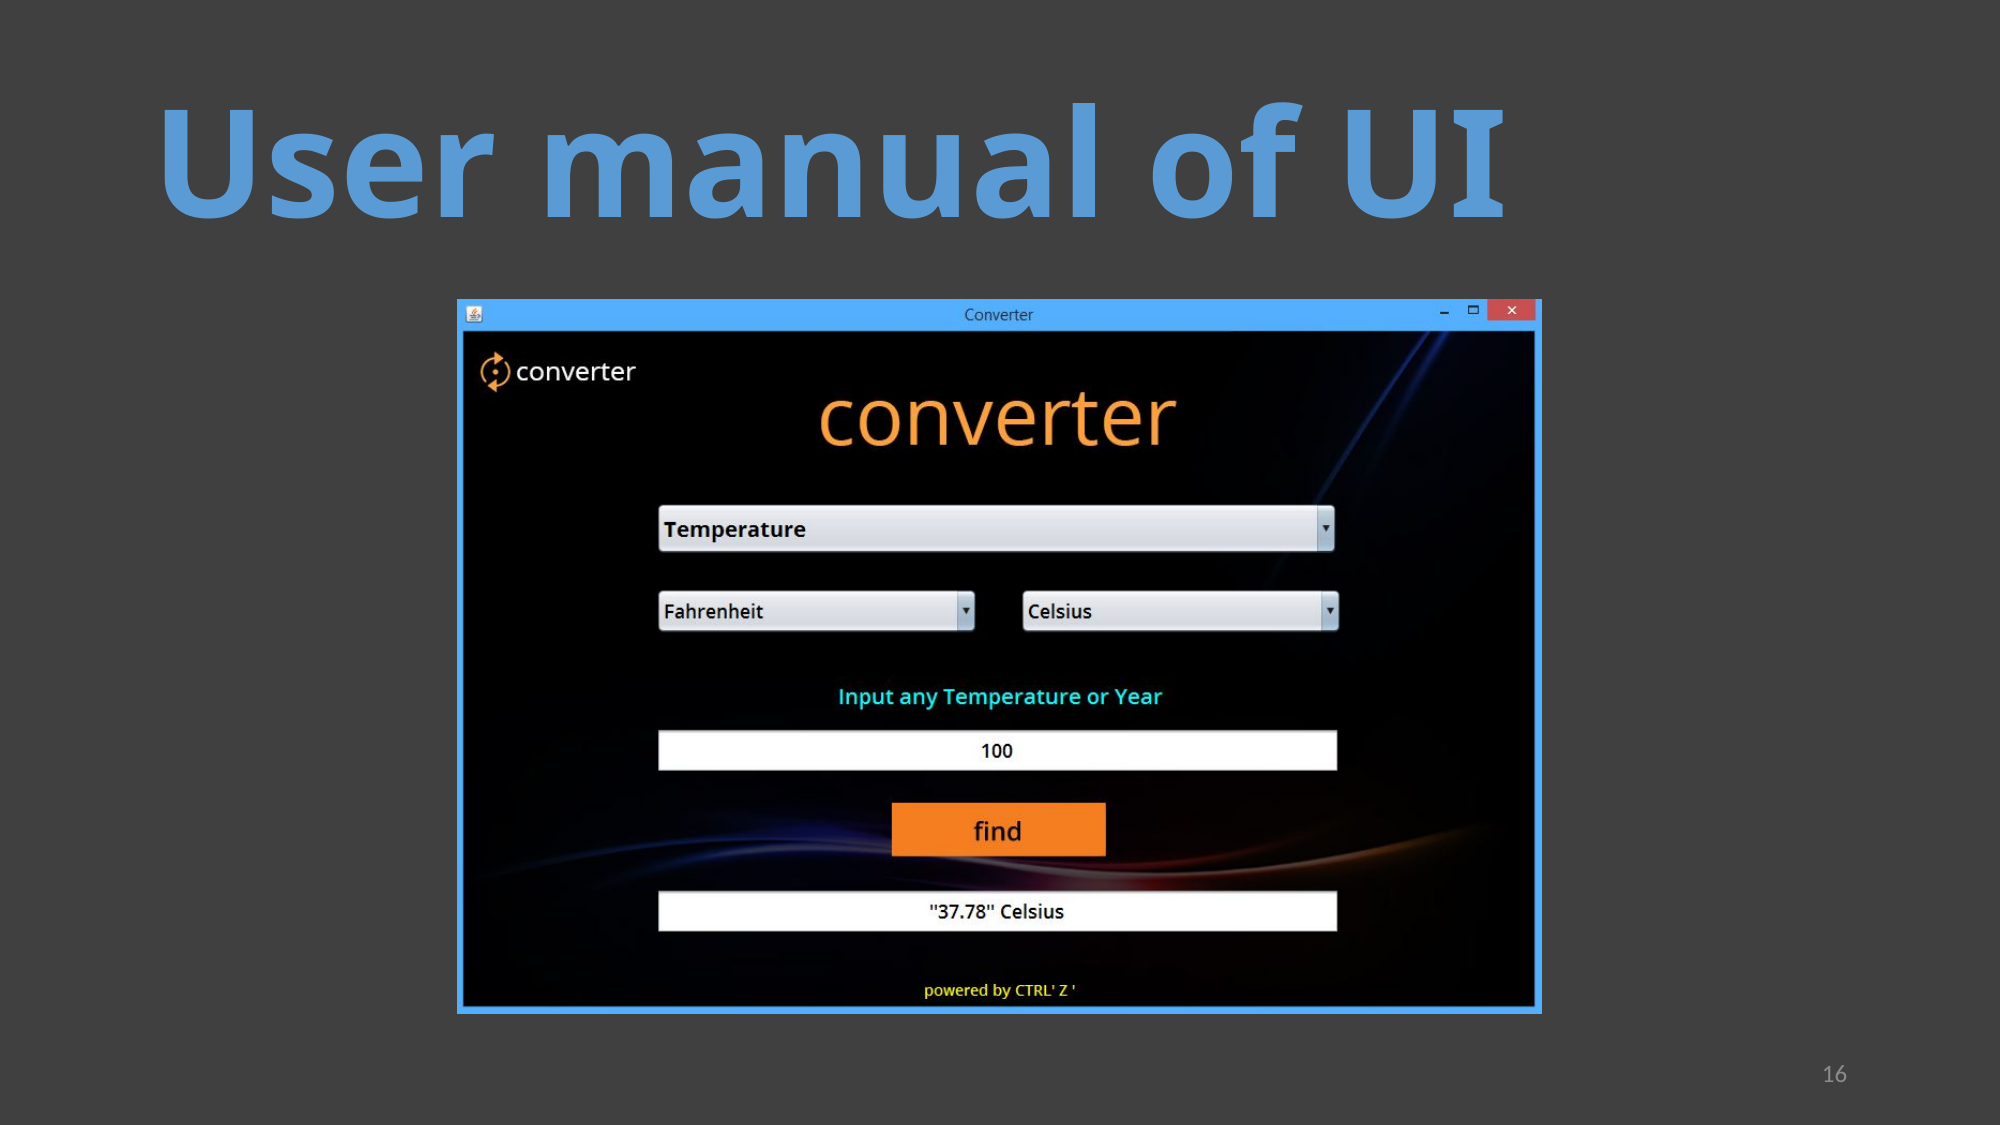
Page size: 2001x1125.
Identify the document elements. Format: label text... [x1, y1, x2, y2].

title User manual of UI [137, 59, 1863, 278]
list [457, 299, 1543, 1014]
slide_number 16 [1412, 1042, 1863, 1103]
